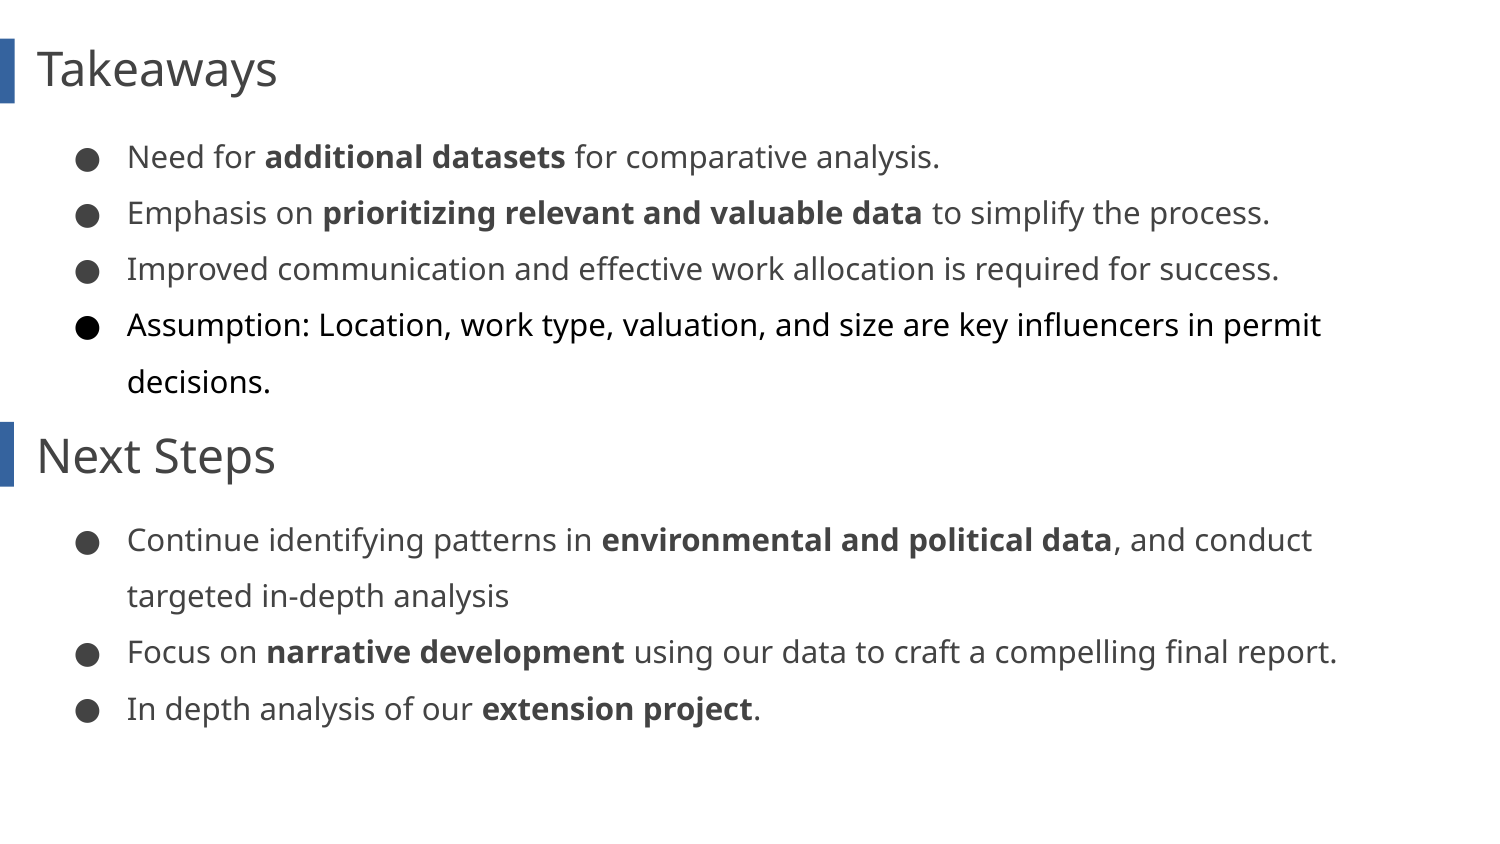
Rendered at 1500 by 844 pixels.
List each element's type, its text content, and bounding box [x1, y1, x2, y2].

text_box [0, 421, 14, 487]
text_box Need for additional datasets for comparative analysis. Emphasis on prioritizing relevant and valuable data to simplify the process. Improved communication and effective work allocation is required for success. Assumption: Location, work type, valuation, and size are key influencers in permit decisions. [36, 103, 1451, 415]
title Next Steps [36, 421, 419, 486]
text_box [0, 38, 15, 104]
text_box Continue identifying patterns in environmental and political data, and conduct targeted in-depth analysis Focus on narrative development using our data to craft a compelling final report. In depth analysis of our extension project. [36, 486, 1434, 742]
title Takeaways [36, 35, 381, 103]
